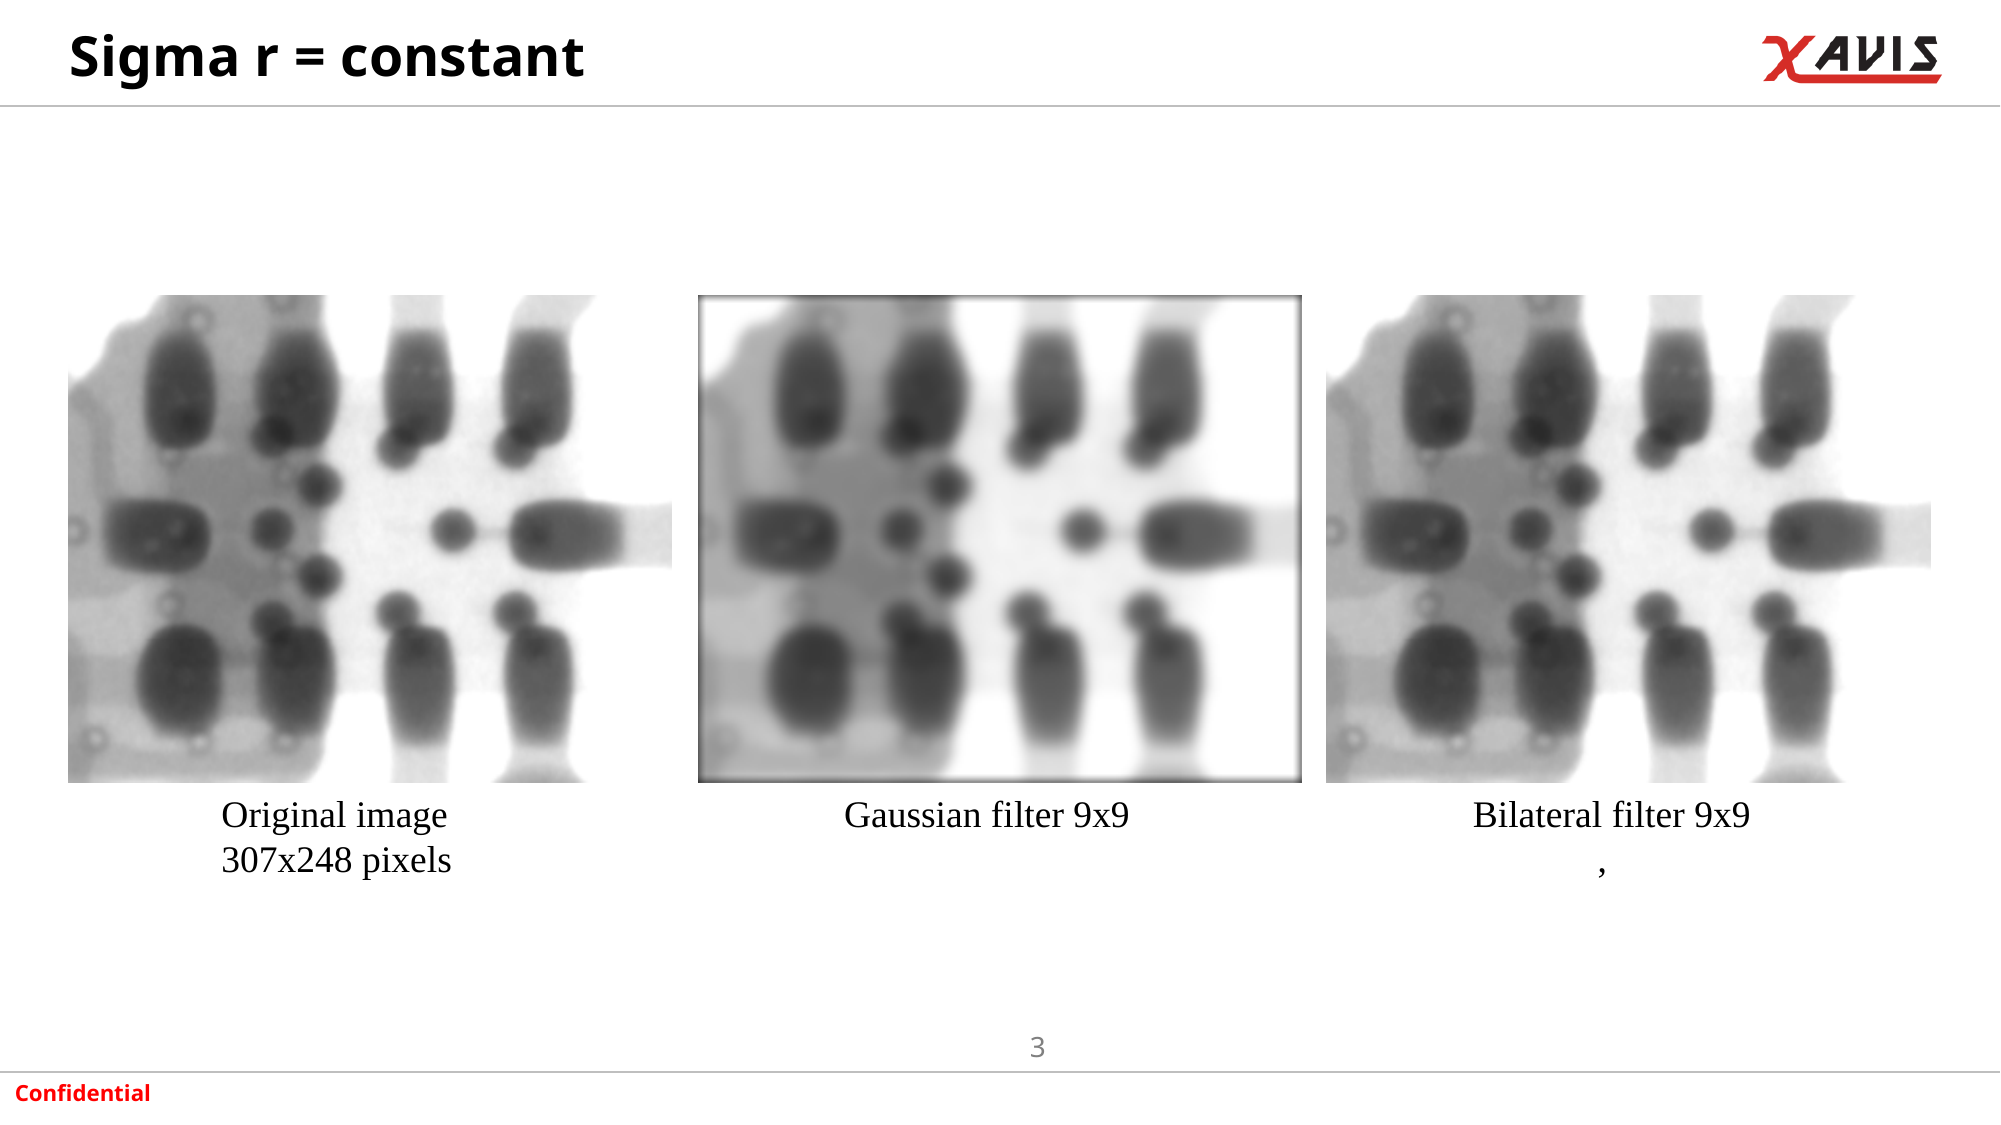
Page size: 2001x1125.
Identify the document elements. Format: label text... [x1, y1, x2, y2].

picture [68, 295, 673, 784]
picture [1756, 26, 1946, 89]
text_box Original image 307x248 pixels [206, 793, 467, 888]
picture [698, 295, 1302, 784]
title Sigma r = constant [55, 23, 1270, 85]
picture [1326, 295, 1931, 784]
